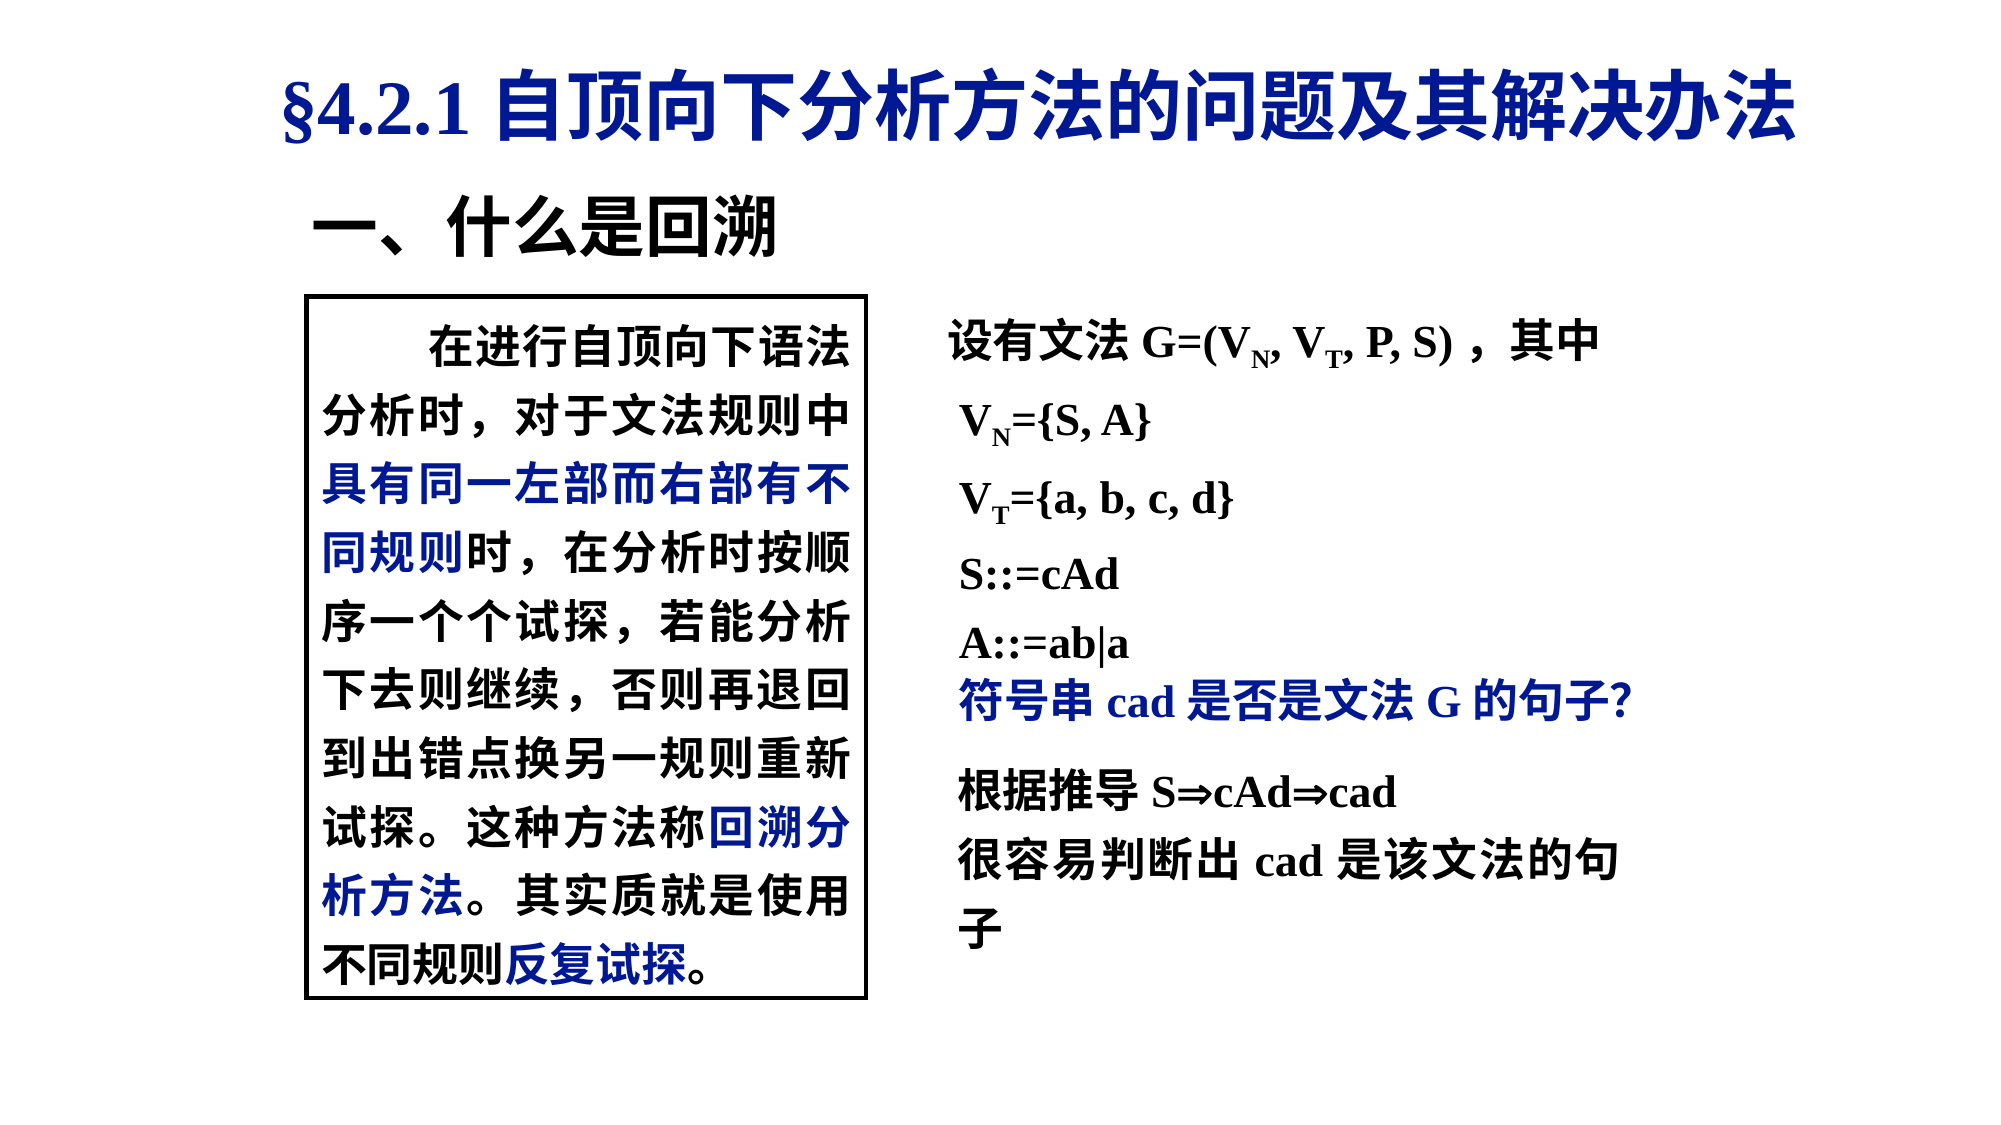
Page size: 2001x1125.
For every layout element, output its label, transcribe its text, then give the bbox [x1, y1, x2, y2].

text_box §4.2.1自顶向下分析方法的问题及其解决办法 [264, 31, 1868, 162]
text_box 根据推导ScAdcad 很容易判断出cad是该文法的句子 [942, 741, 1636, 894]
text_box 在进行自顶向下语法分析时，对于文法规则中具有同一左部而右部有不同规则时，在分析时按顺序一个个试探，若能分析下去则继续，否则再退回到出错点换另一规则重新试探。这种方法称回溯分析方法。其实质就是使用不同规则反复试探。 [306, 296, 866, 999]
text_box 一、什么是回溯 [297, 162, 795, 273]
text_box 符号串cad是否是文法G的句子？ [943, 663, 1690, 734]
text_box 设有文法G=(VN, VT, P, S)，其中 VN={S, A} VT={a, b, c, d} S::=cAd A::=ab|a [932, 288, 1683, 675]
